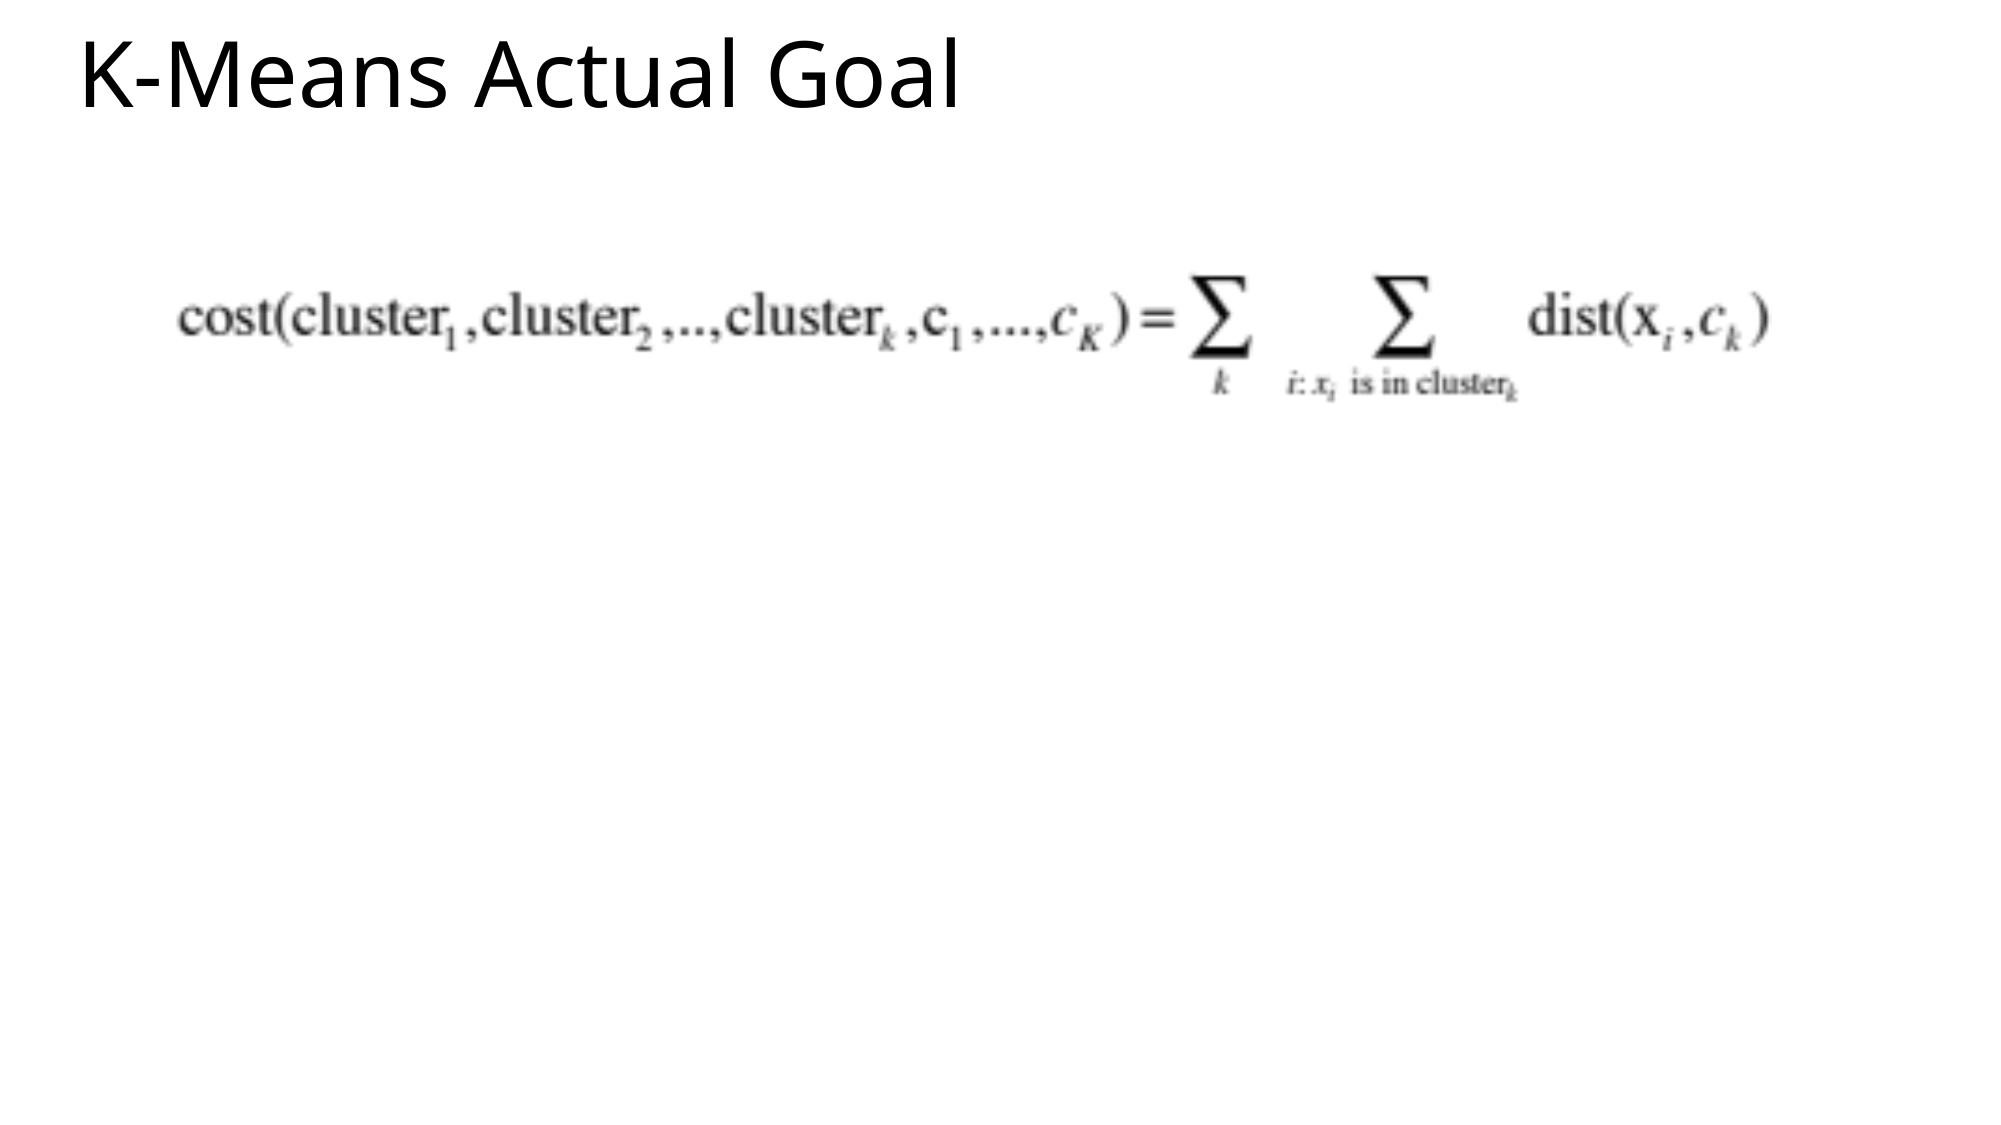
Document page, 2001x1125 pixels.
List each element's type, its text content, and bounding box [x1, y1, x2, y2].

title K-Means Actual Goal [62, 29, 1953, 205]
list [171, 262, 1773, 412]
